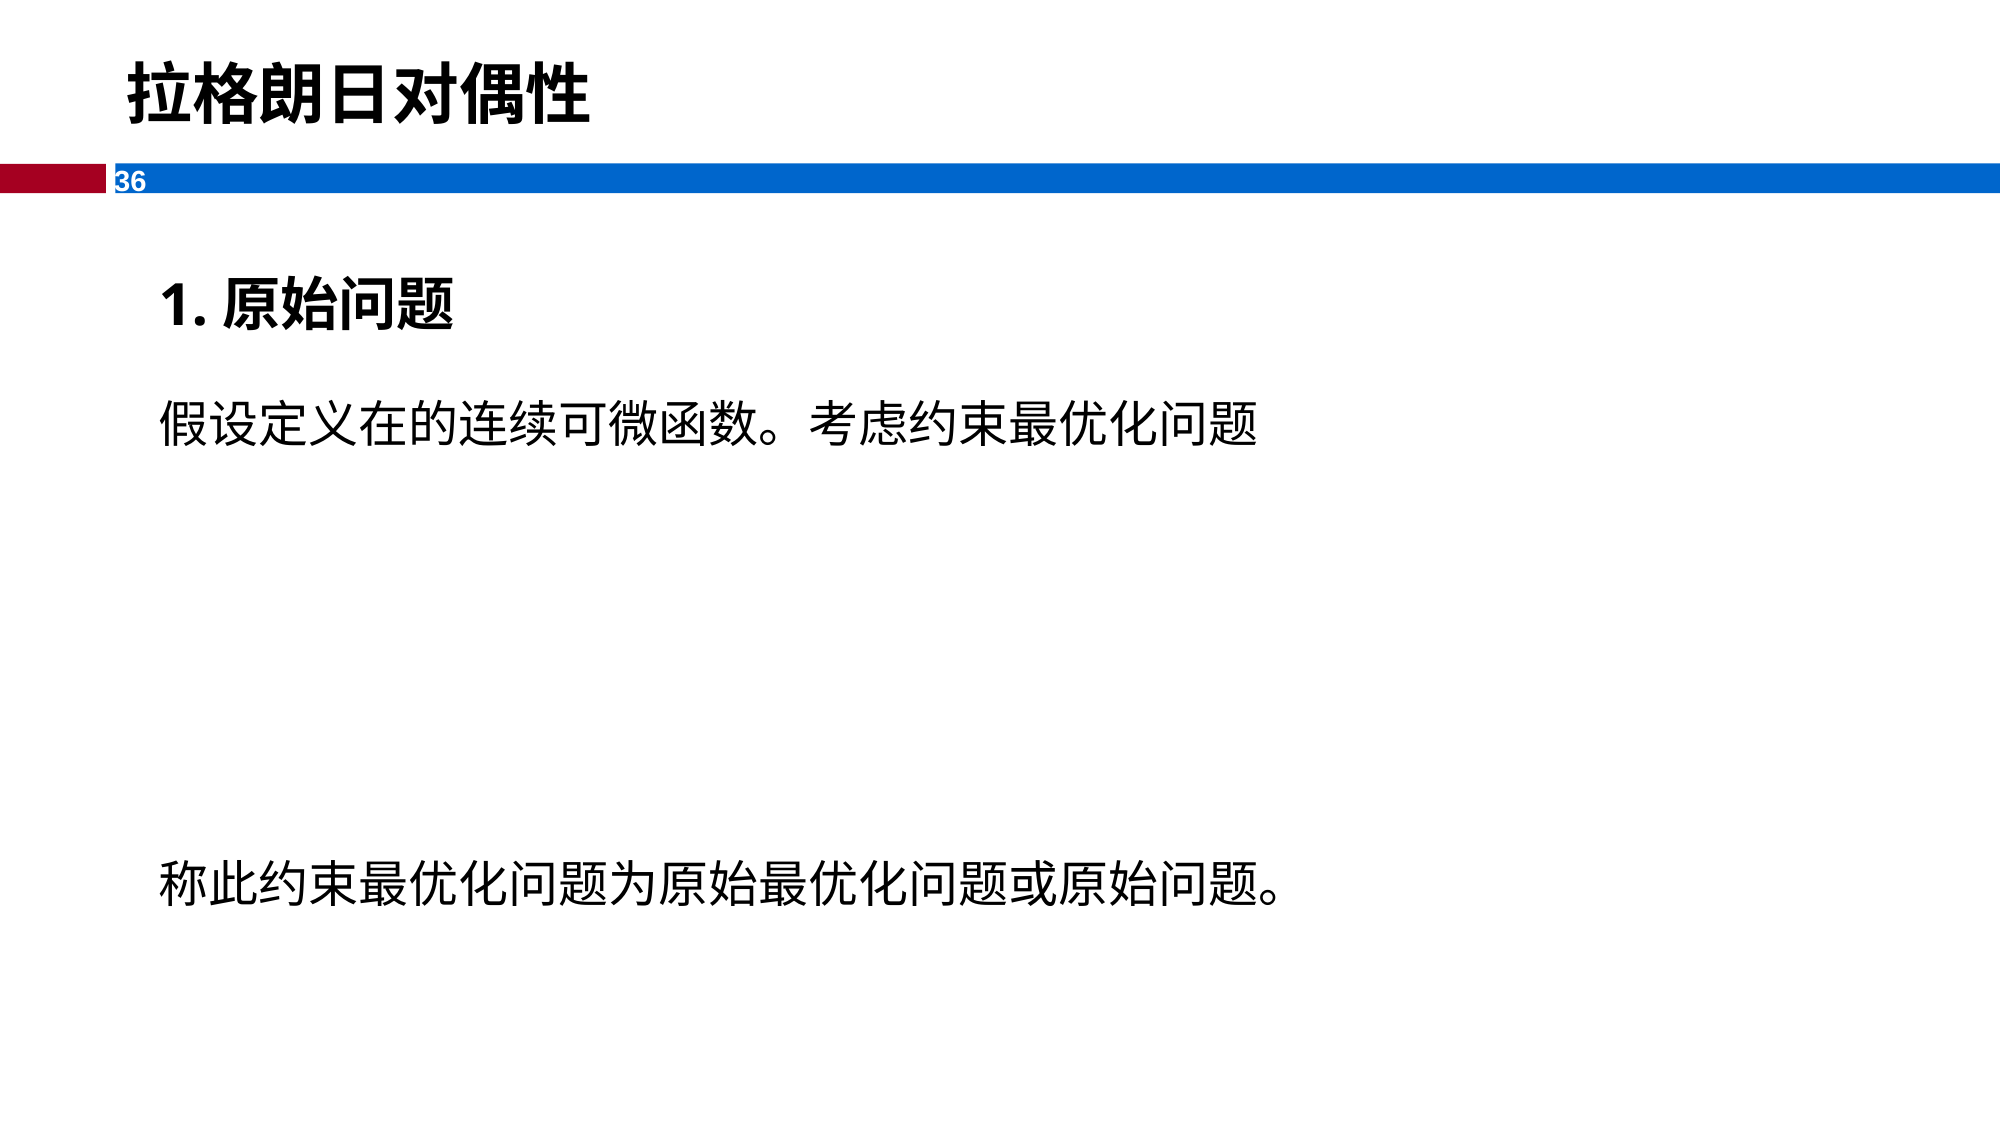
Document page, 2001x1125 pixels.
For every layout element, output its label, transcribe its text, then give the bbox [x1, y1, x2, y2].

title 拉格朗日对偶性 [110, 36, 1939, 148]
